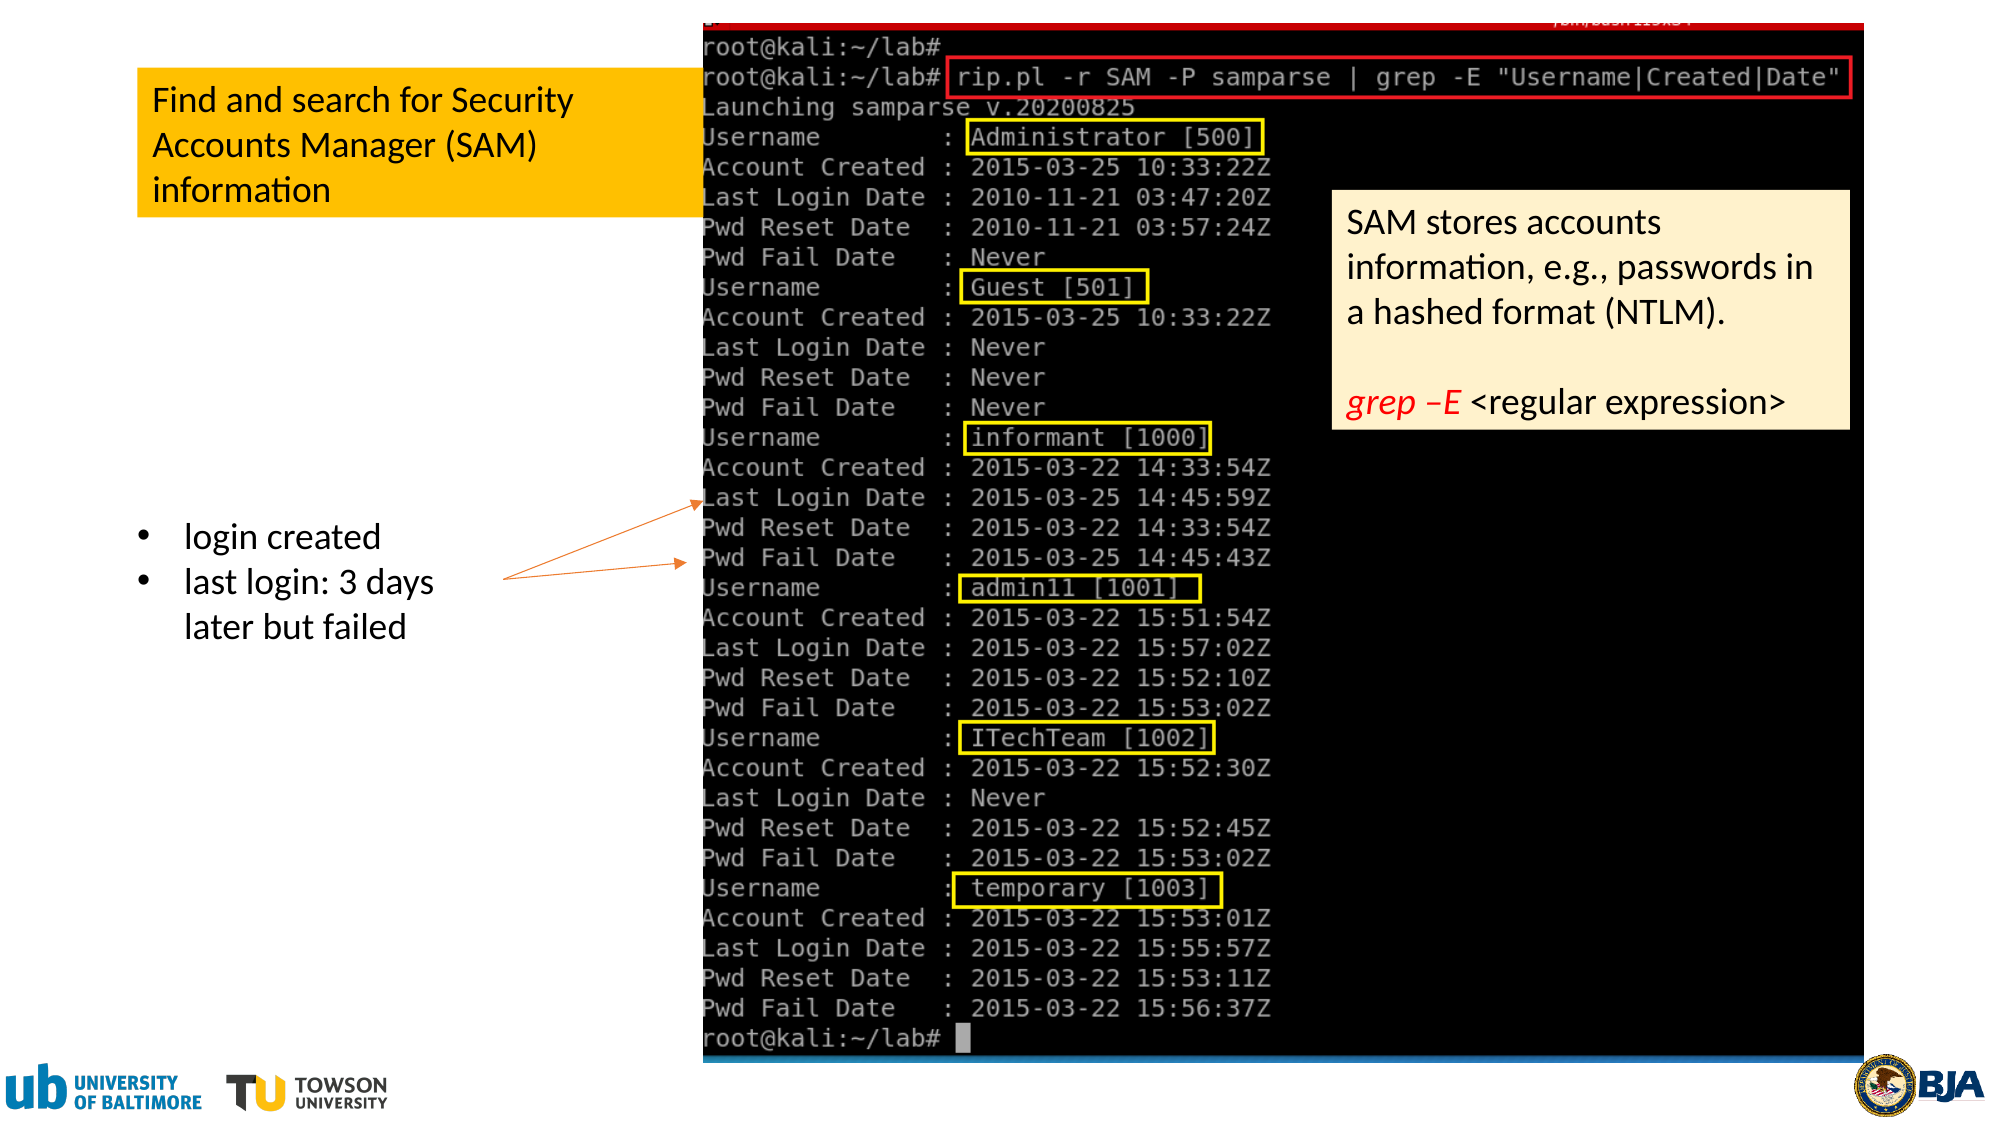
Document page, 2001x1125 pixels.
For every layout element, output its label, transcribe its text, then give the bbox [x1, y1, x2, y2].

picture [703, 23, 1986, 1117]
picture [0, 1031, 407, 1125]
text_box login created last login: 3 days later but failed [122, 504, 504, 655]
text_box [503, 500, 704, 581]
text_box Find and search for Security Accounts Manager (SAM) information [137, 67, 703, 218]
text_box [503, 562, 687, 581]
